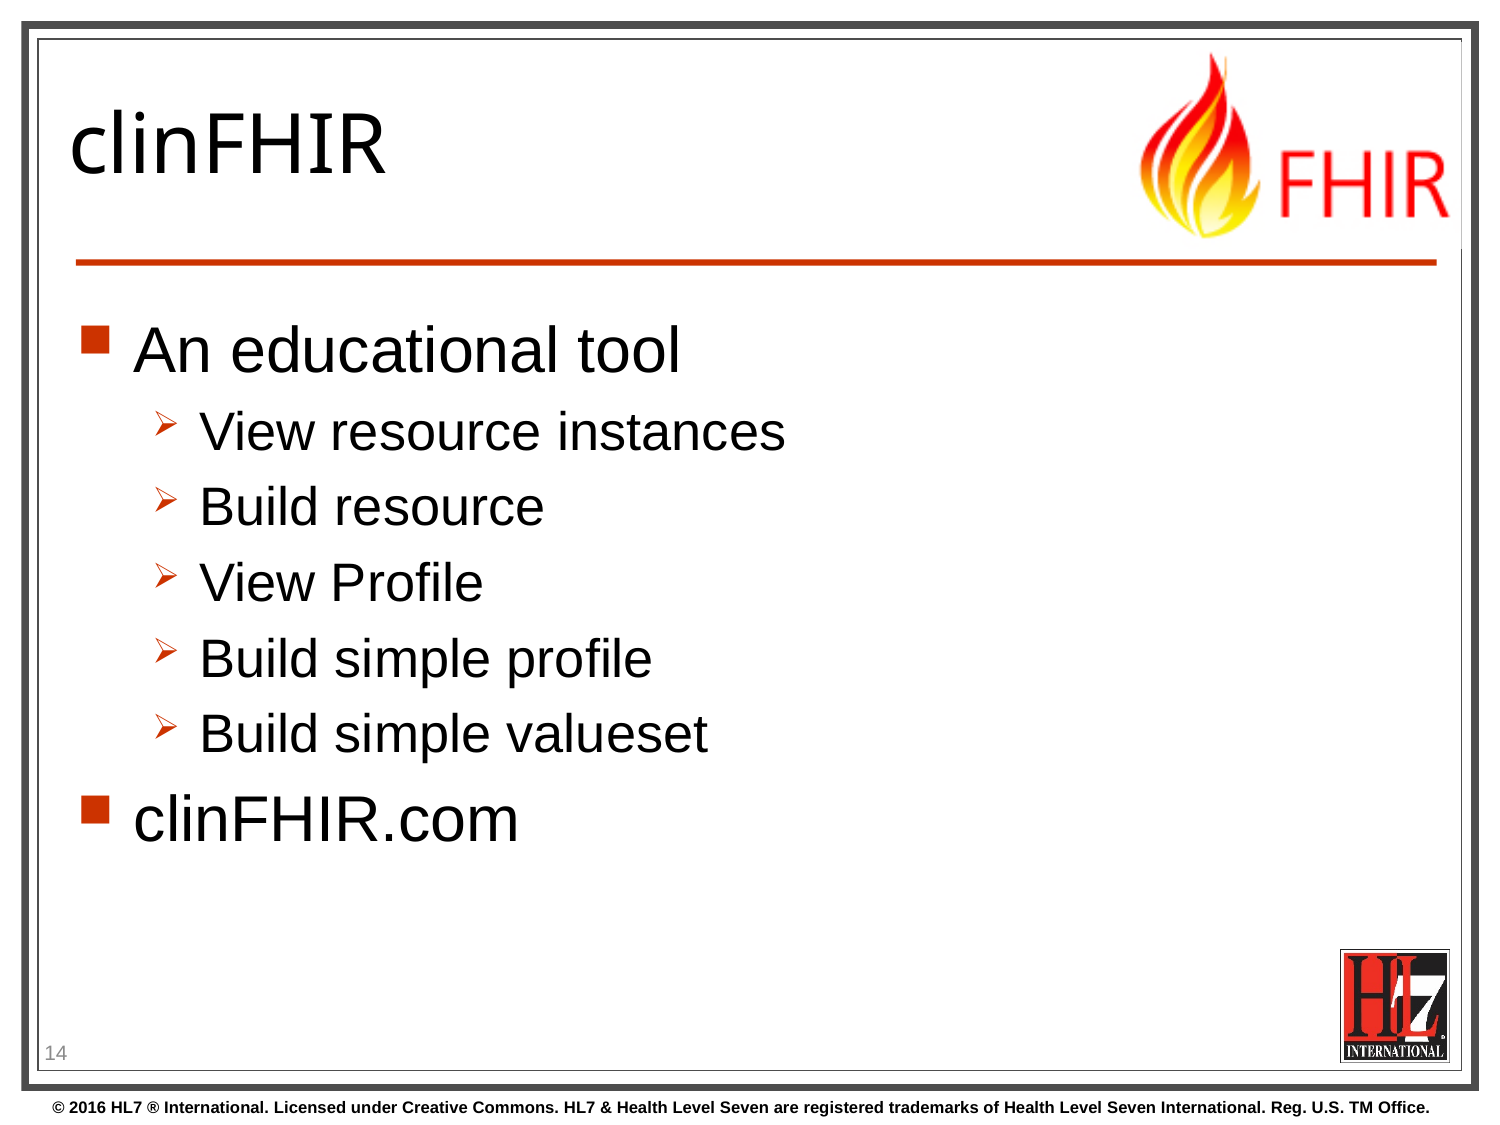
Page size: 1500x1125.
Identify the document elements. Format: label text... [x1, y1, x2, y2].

picture [1340, 949, 1450, 1063]
picture [1128, 42, 1462, 249]
list An educational tool View resource instances Build resource View Profile Build simple profile Build simple valueset clinFHIR.com [62, 299, 1438, 1035]
slide_number 14 [29, 1034, 148, 1071]
title clinFHIR [53, 54, 1128, 244]
